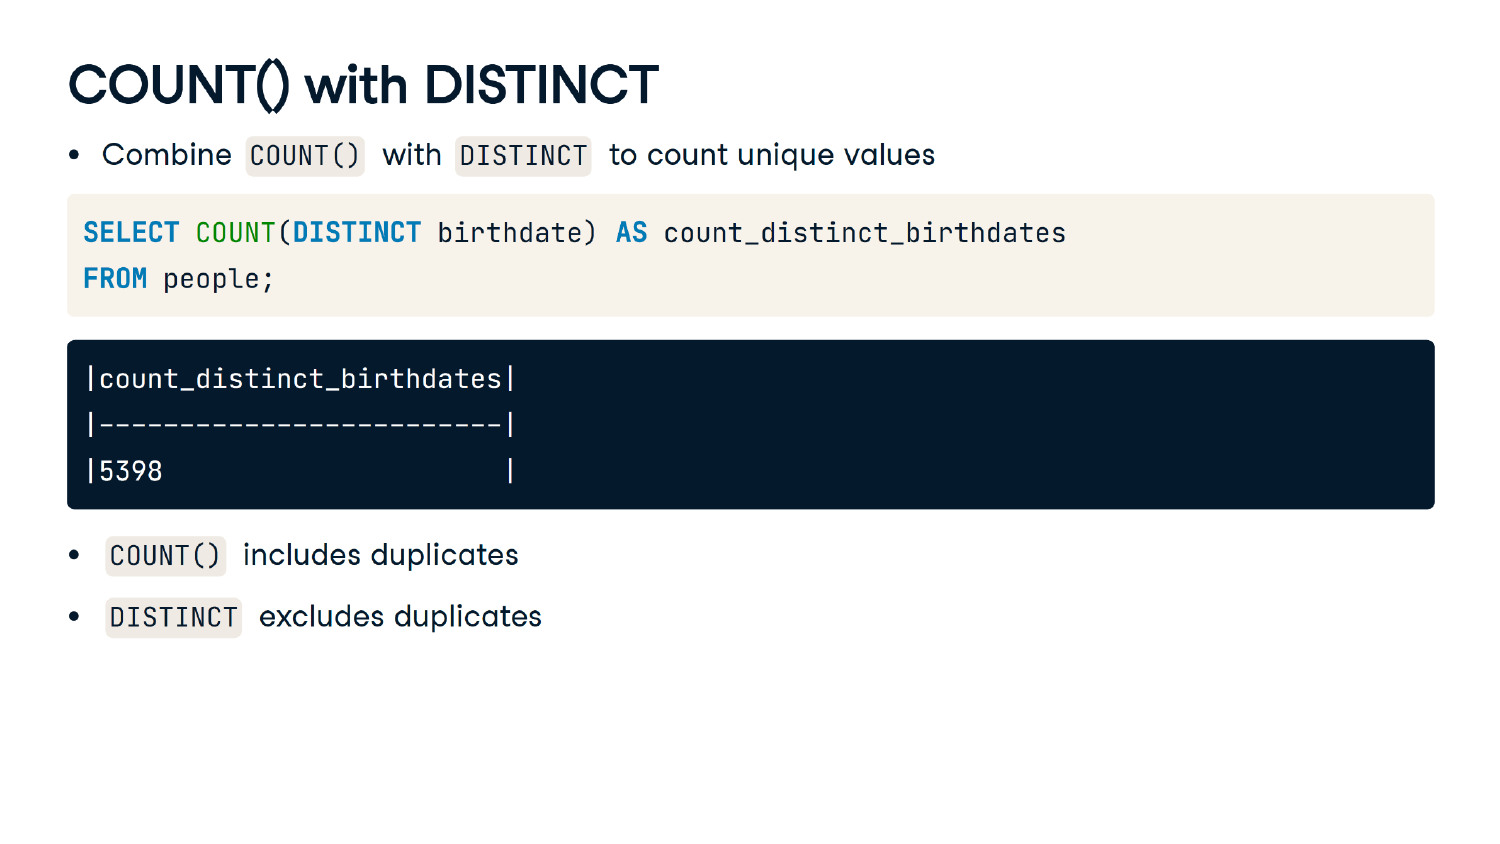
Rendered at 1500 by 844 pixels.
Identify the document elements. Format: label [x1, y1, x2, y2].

picture [24, 24, 1476, 766]
